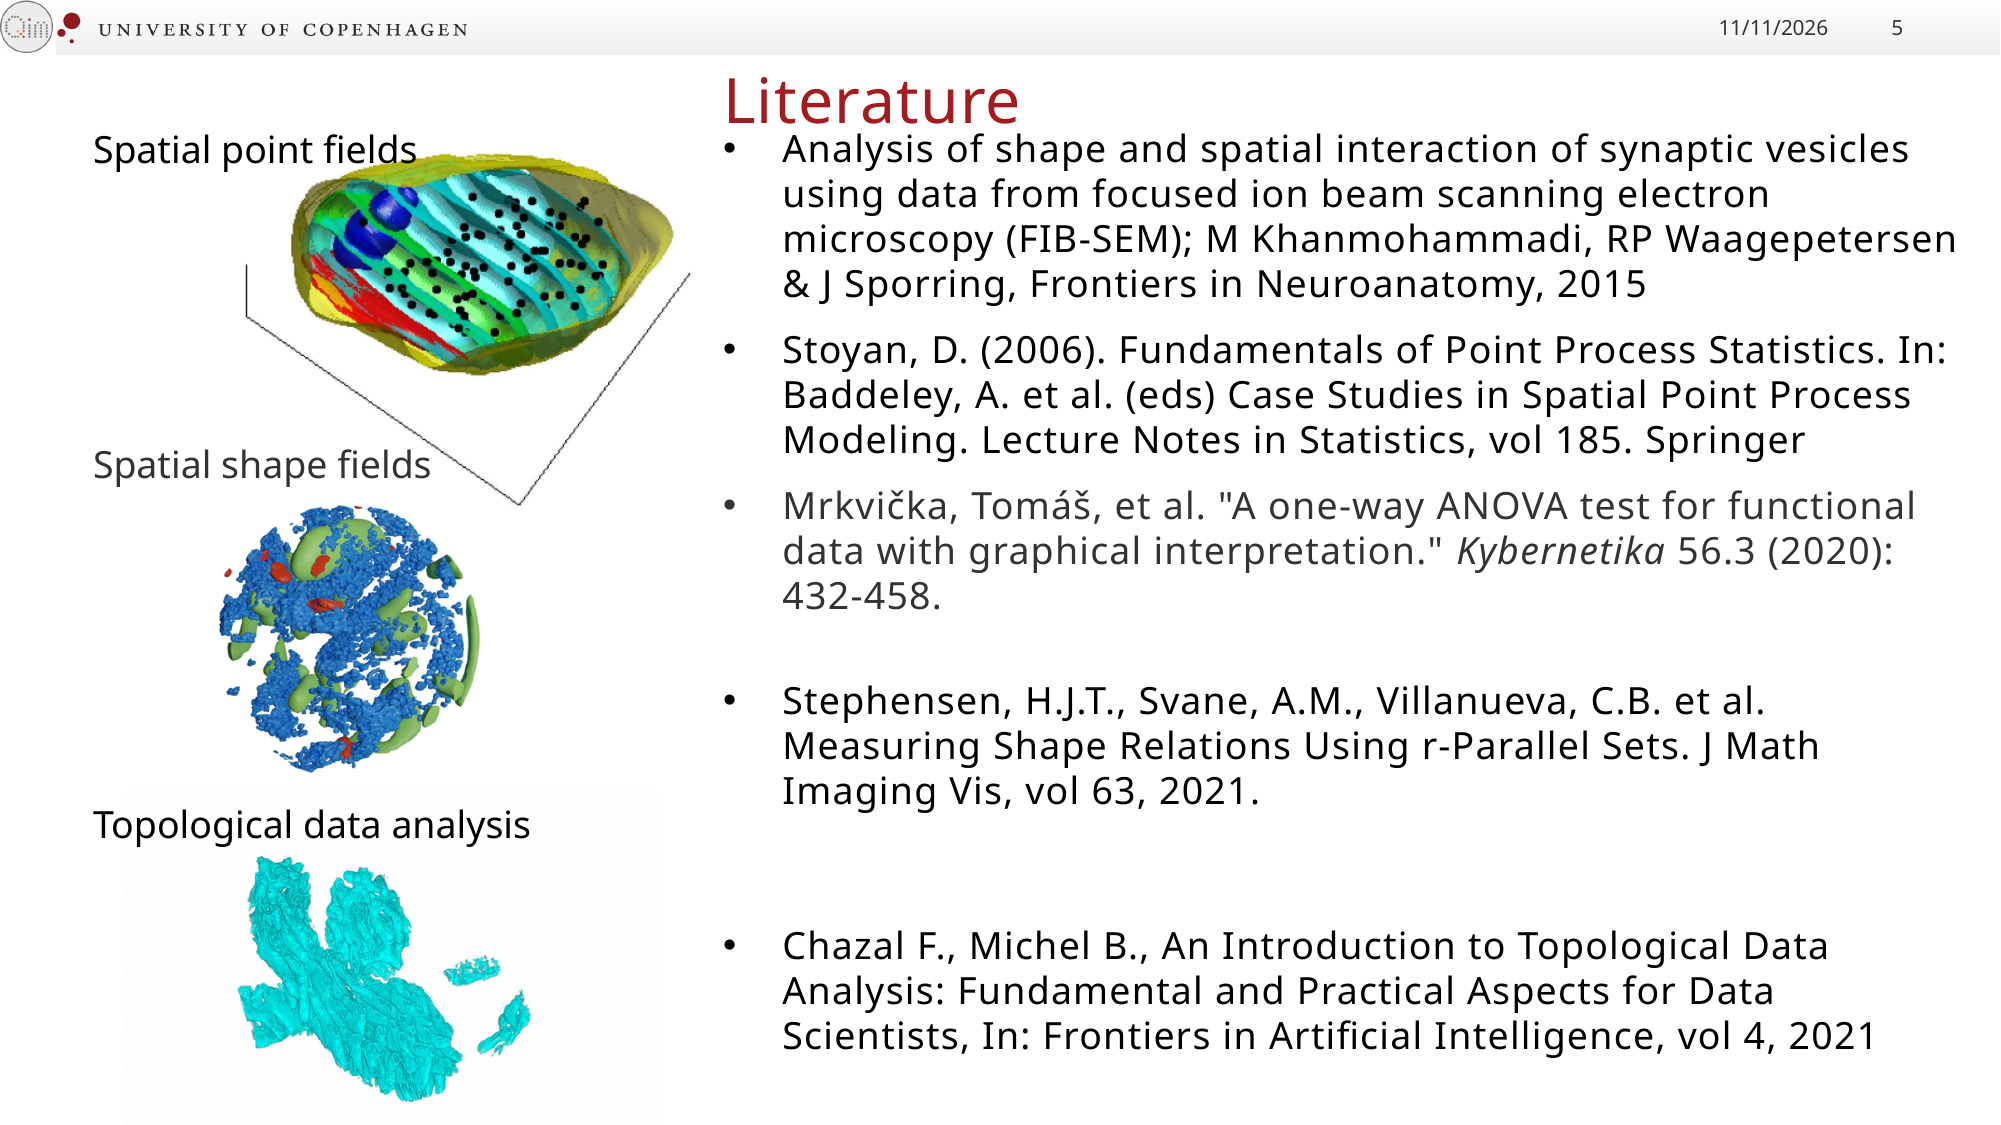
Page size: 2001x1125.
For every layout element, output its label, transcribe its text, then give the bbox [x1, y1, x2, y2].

picture [0, 0, 56, 57]
text_box Chazal F., Michel B., An Introduction to Topological Data Analysis: Fundamental and Practical Aspects for Data Scientists, In: Frontiers in Artificial Intelligence, vol 4, 2021 [723, 922, 1976, 1078]
title Literature [723, 61, 1904, 143]
text_box Stephensen, H.J.T., Svane, A.M., Villanueva, C.B. et al. Measuring Shape Relations Using r-Parallel Sets. J Math Imaging Vis, vol 63, 2021. [723, 677, 1976, 833]
picture [92, 15, 475, 42]
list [234, 148, 703, 521]
text_box Spatial point fields Spatial shape fields Topological data analysis [78, 118, 557, 853]
picture [123, 791, 662, 1125]
list Analysis of shape and spatial interaction of synaptic vesicles using data from focused ion beam scanning electron microscopy (FIB-SEM); M Khanmohammadi, RP Waagepetersen & J Sporring, Frontiers in Neuroanatomy, 2015 Stoyan, D. (2006). Fundamentals of Point Process Statistics. In: Baddeley, A. et al. (eds) Case Studies in Spatial Point Process Modeling. Lecture Notes in Statistics, vol 185. Springer Mrkvička, Tomáš, et al. "A one-way ANOVA test for functional data with graphical interpretation." Kybernetika 56.3 (2020): 432-458. [723, 125, 1976, 614]
slide_number 5 [1840, 14, 1904, 43]
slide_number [1694, 14, 1829, 43]
picture [196, 491, 492, 777]
